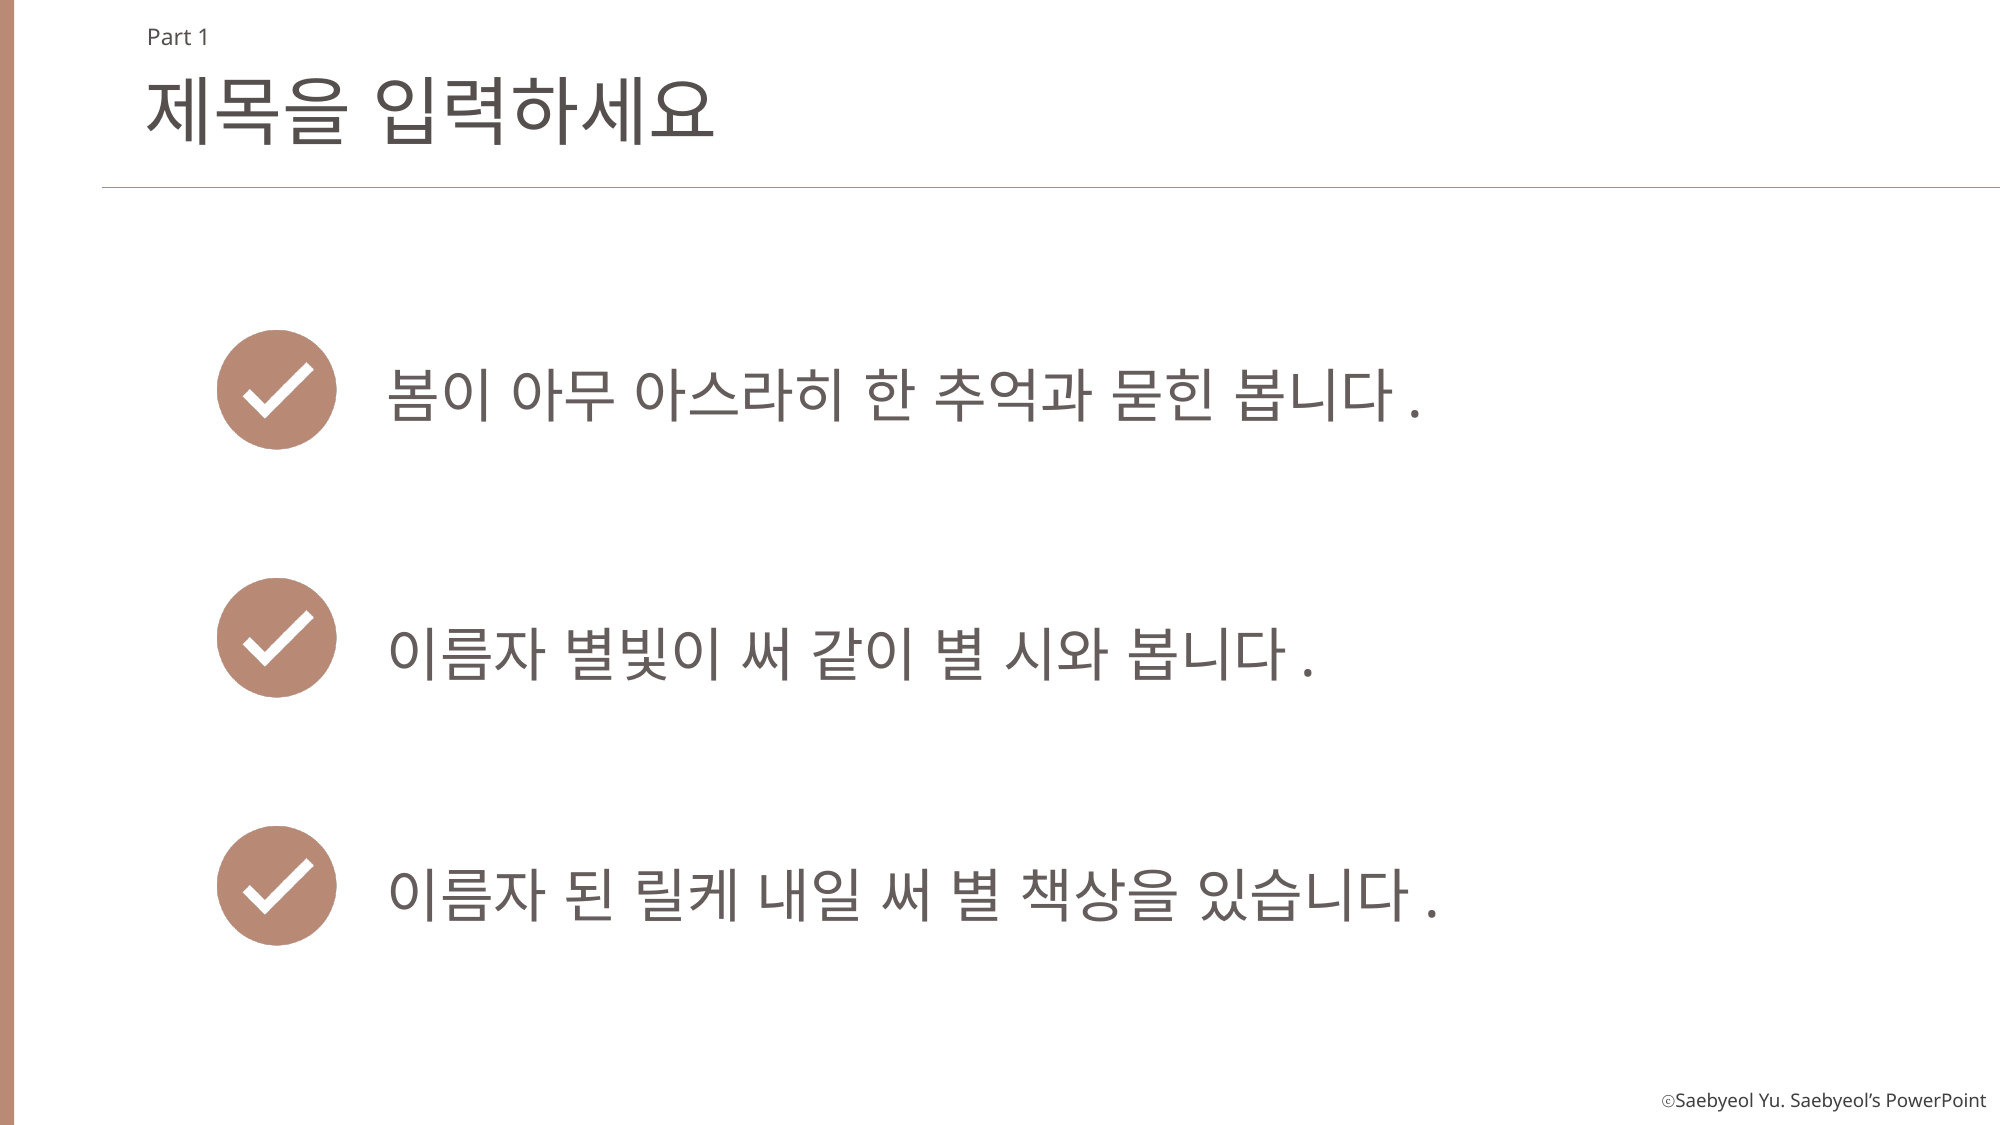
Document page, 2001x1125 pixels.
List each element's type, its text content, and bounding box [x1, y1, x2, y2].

text_box 이름자 된 릴케 내일 써 별 책상을 있습니다. [372, 838, 1905, 937]
picture [201, 562, 352, 713]
picture [201, 314, 352, 465]
picture [201, 810, 352, 961]
text_box [0, 0, 15, 1125]
text_box Part 1 [132, 15, 226, 58]
text_box 봄이 아무 아스라히 한 추억과 묻힌 봅니다. [372, 337, 1905, 437]
text_box 제목을 입력하세요 [130, 57, 733, 163]
text_box 이름자 별빛이 써 같이 별 시와 봅니다. [372, 596, 1905, 696]
